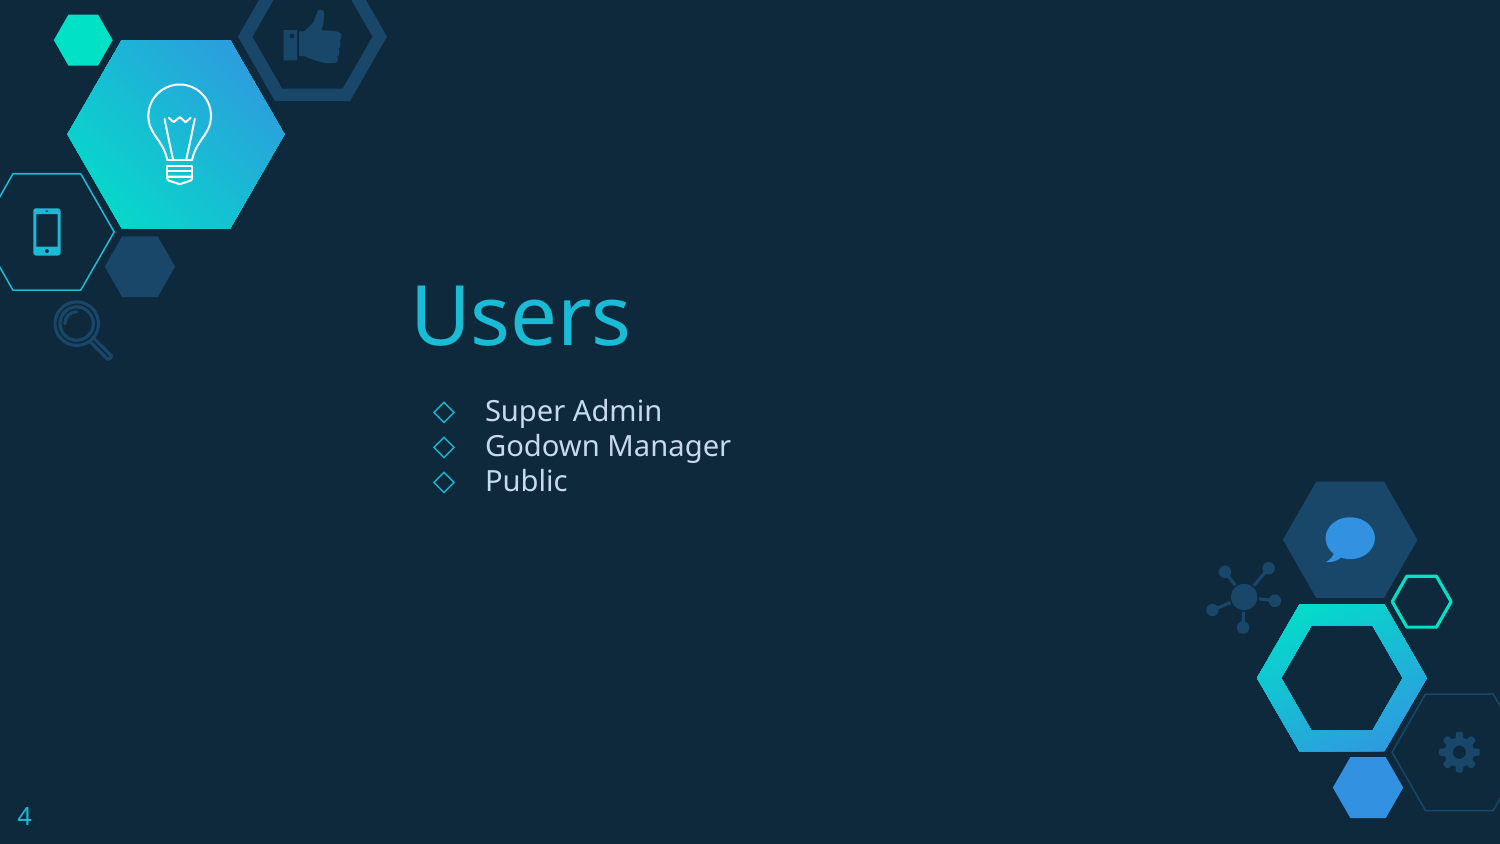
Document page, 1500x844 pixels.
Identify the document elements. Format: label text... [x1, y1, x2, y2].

title Users [394, 271, 1472, 378]
list Super Admin Godown Manager Public [394, 377, 1206, 650]
slide_number 4 [2, 785, 93, 844]
